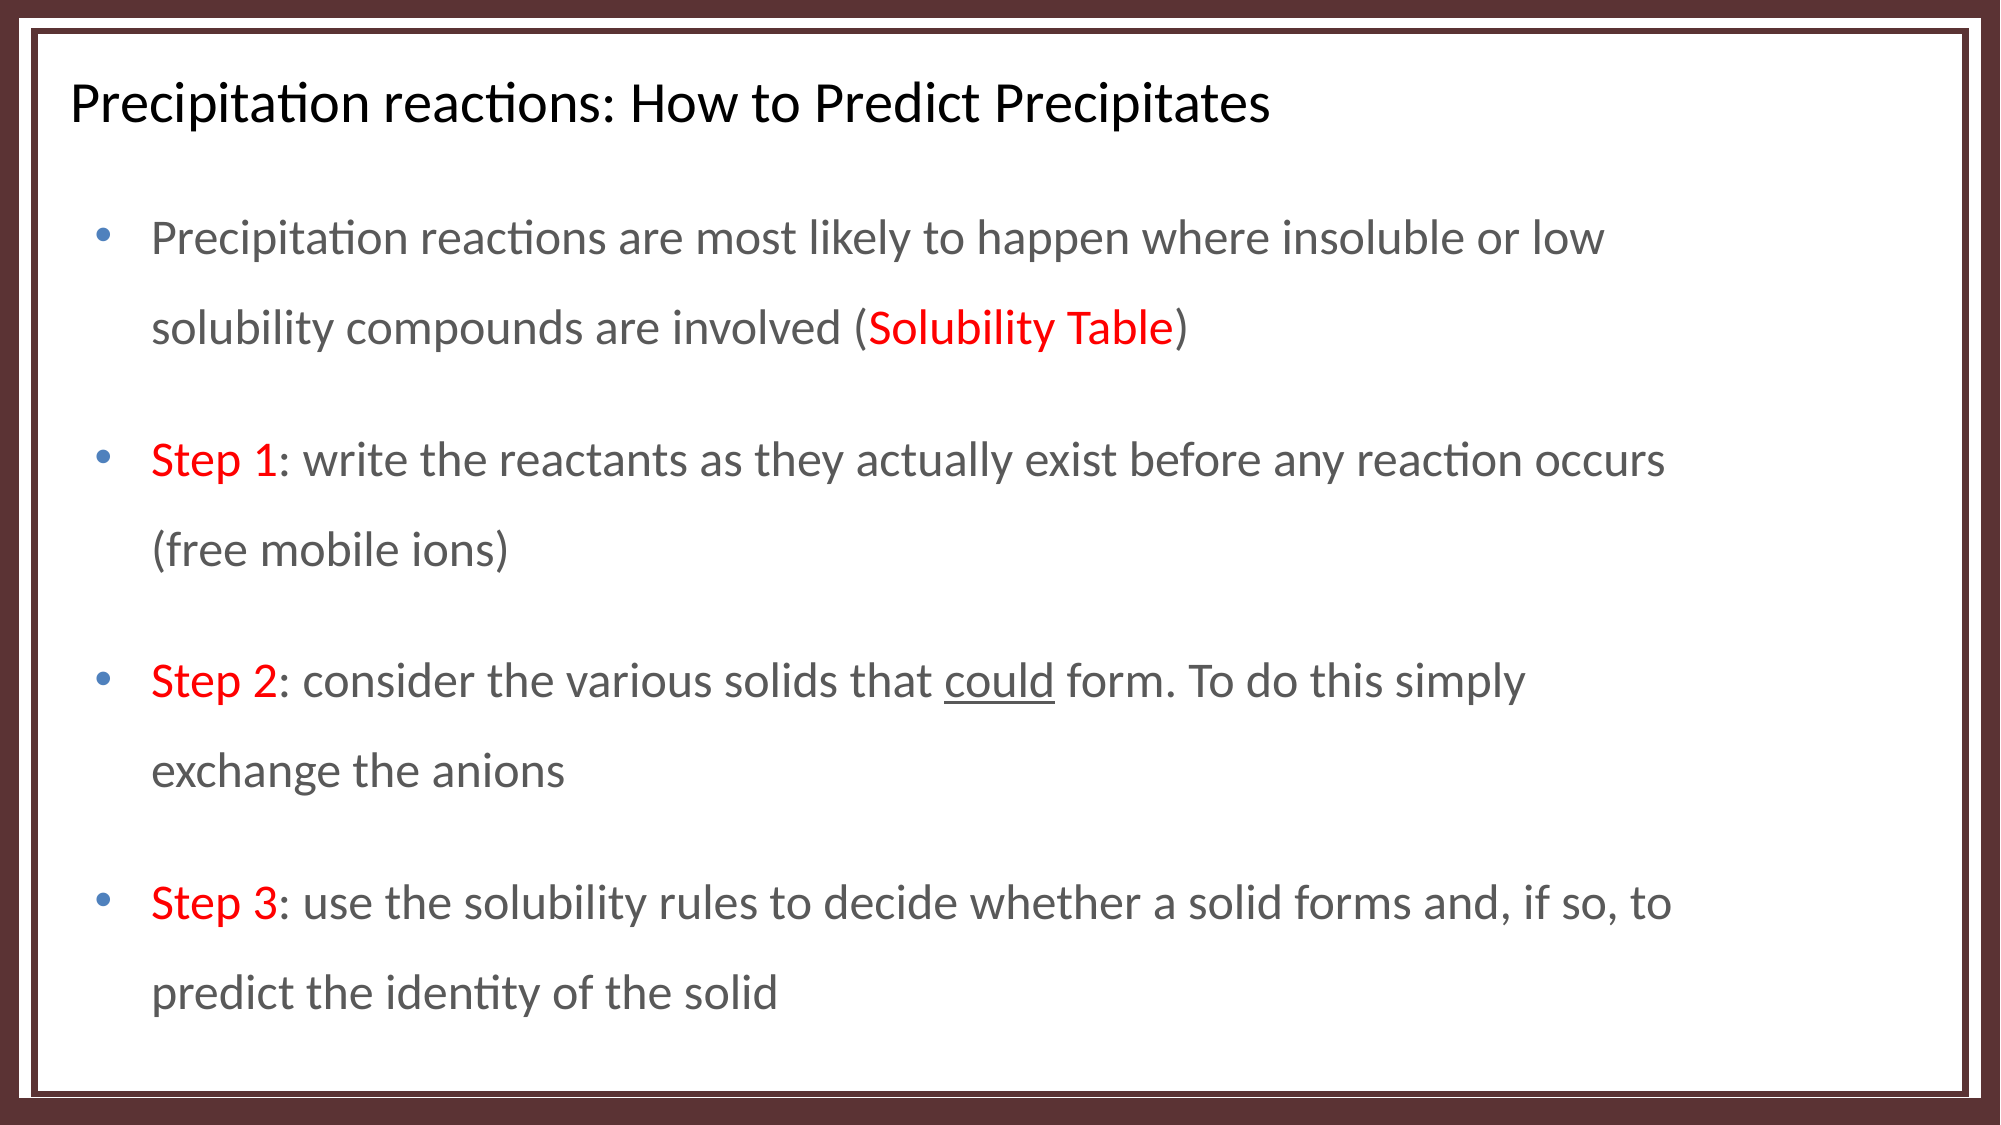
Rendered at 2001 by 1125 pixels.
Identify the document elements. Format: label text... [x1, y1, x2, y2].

text_box Precipitation reactions are most likely to happen where insoluble or low solubility compounds are involved (Solubility Table) Step 1: write the reactants as they actually exist before any reaction occurs (free mobile ions) Step 2: consider the various solids that could form. To do this simply exchange the anions Step 3: use the solubility rules to decide whether a solid forms and, if so, to predict the identity of the solid [79, 167, 1713, 770]
text_box [19, 18, 1981, 1098]
text_box Precipitation reactions: How to Predict Precipitates [56, 56, 1605, 141]
text_box [33, 30, 1967, 1095]
